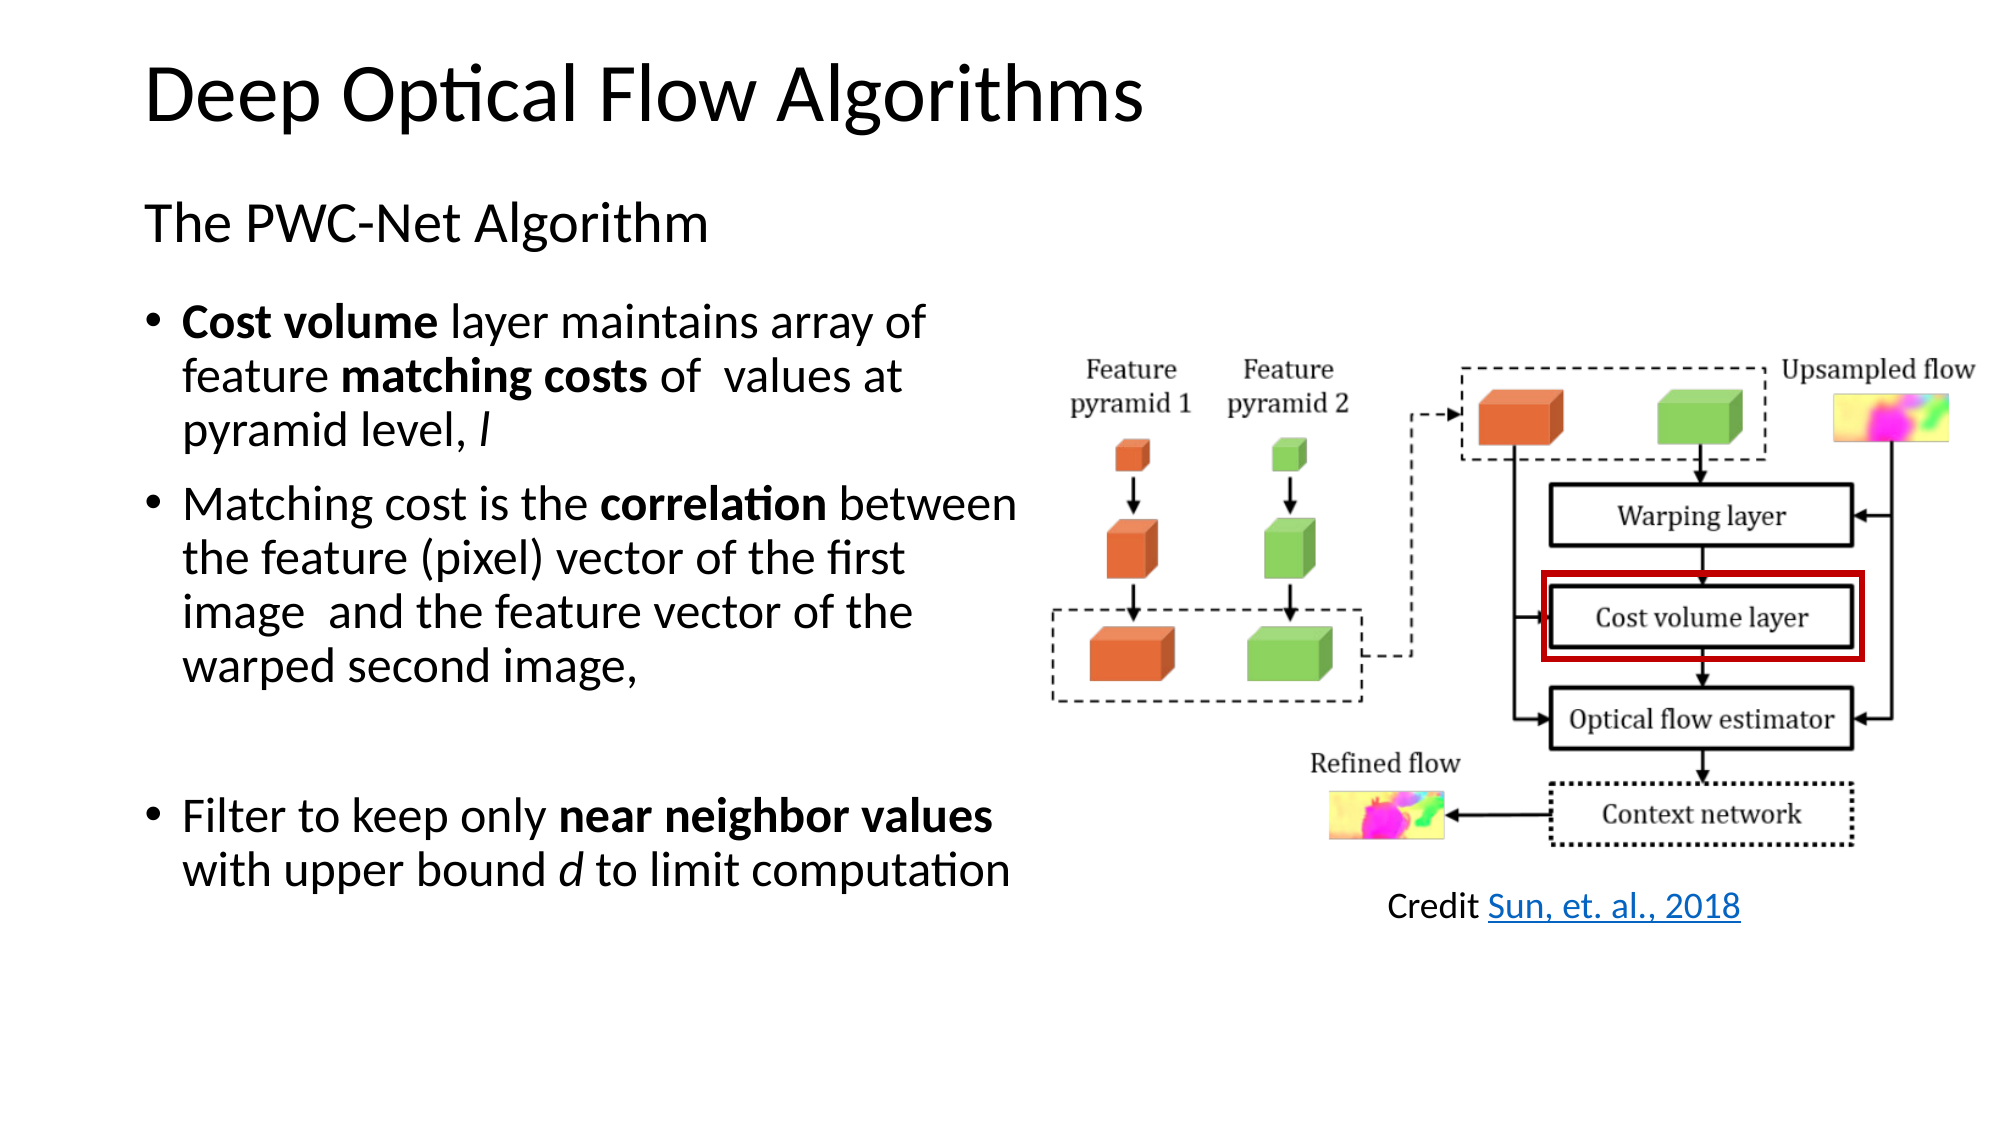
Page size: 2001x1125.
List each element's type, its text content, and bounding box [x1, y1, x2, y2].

title Deep Optical Flow Algorithms [129, 22, 1855, 166]
list The PWC-Net Algorithm [129, 184, 1951, 276]
picture [1046, 346, 1982, 865]
text_box Credit Sun, et. al., 2018 [1372, 873, 1798, 934]
